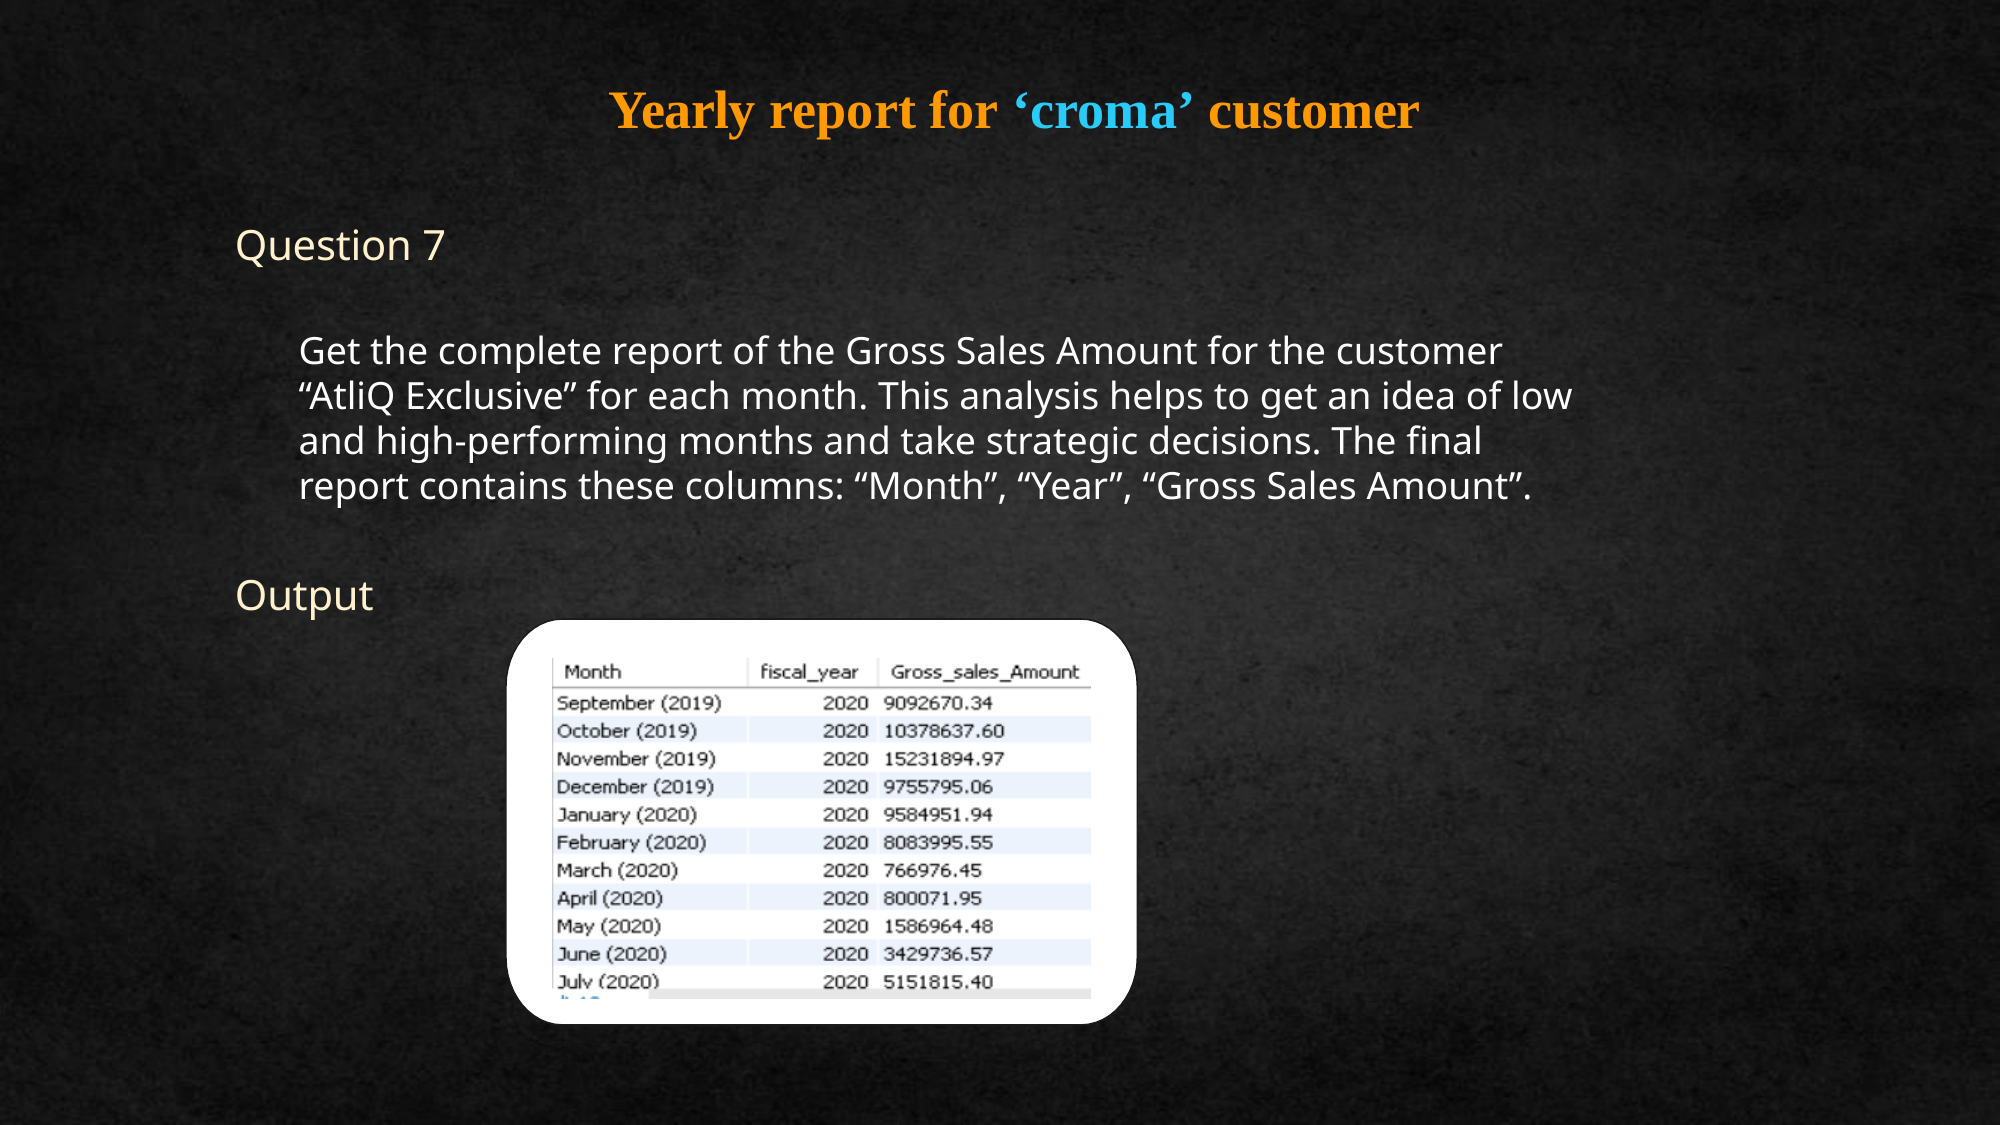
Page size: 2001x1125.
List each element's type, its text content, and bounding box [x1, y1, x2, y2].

text_box Question 7 Get the complete report of the Gross Sales Amount for the customer “AtliQ Exclusive” for each month. This analysis helps to get an idea of low and high-performing months and take strategic decisions. The final report contains these columns: “Month”, “Year”, “Gross Sales Amount”. Output [232, 216, 1634, 620]
picture [0, 0, 2000, 1125]
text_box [505, 618, 1138, 1026]
title Yearly report for ‘croma’ customer [606, 72, 1426, 216]
